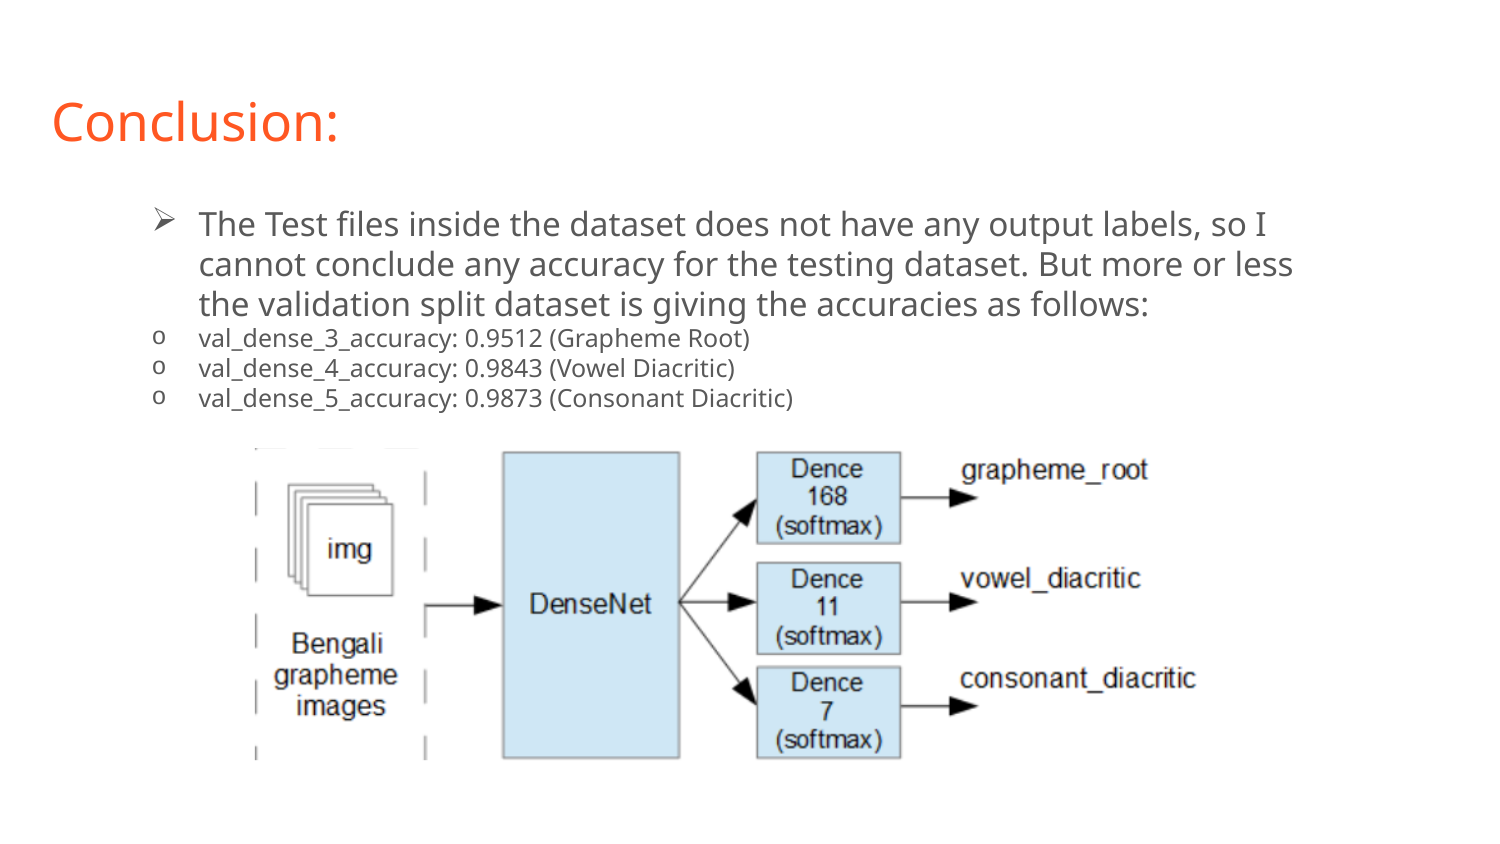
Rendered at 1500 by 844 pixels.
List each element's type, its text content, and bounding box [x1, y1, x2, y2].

text_box The Test files inside the dataset does not have any output labels, so I cannot conclude any accuracy for the testing dataset. But more or less the validation split dataset is giving the accuracies as follows: val_dense_3_accuracy: 0.9512 (Grapheme Root) val_dense_4_accuracy: 0.9843 (Vowel Diacritic) val_dense_5_accuracy: 0.9873 (Consonant Diacritic) [136, 155, 1356, 421]
title Conclusion: [51, 72, 1449, 167]
picture [247, 448, 1204, 762]
